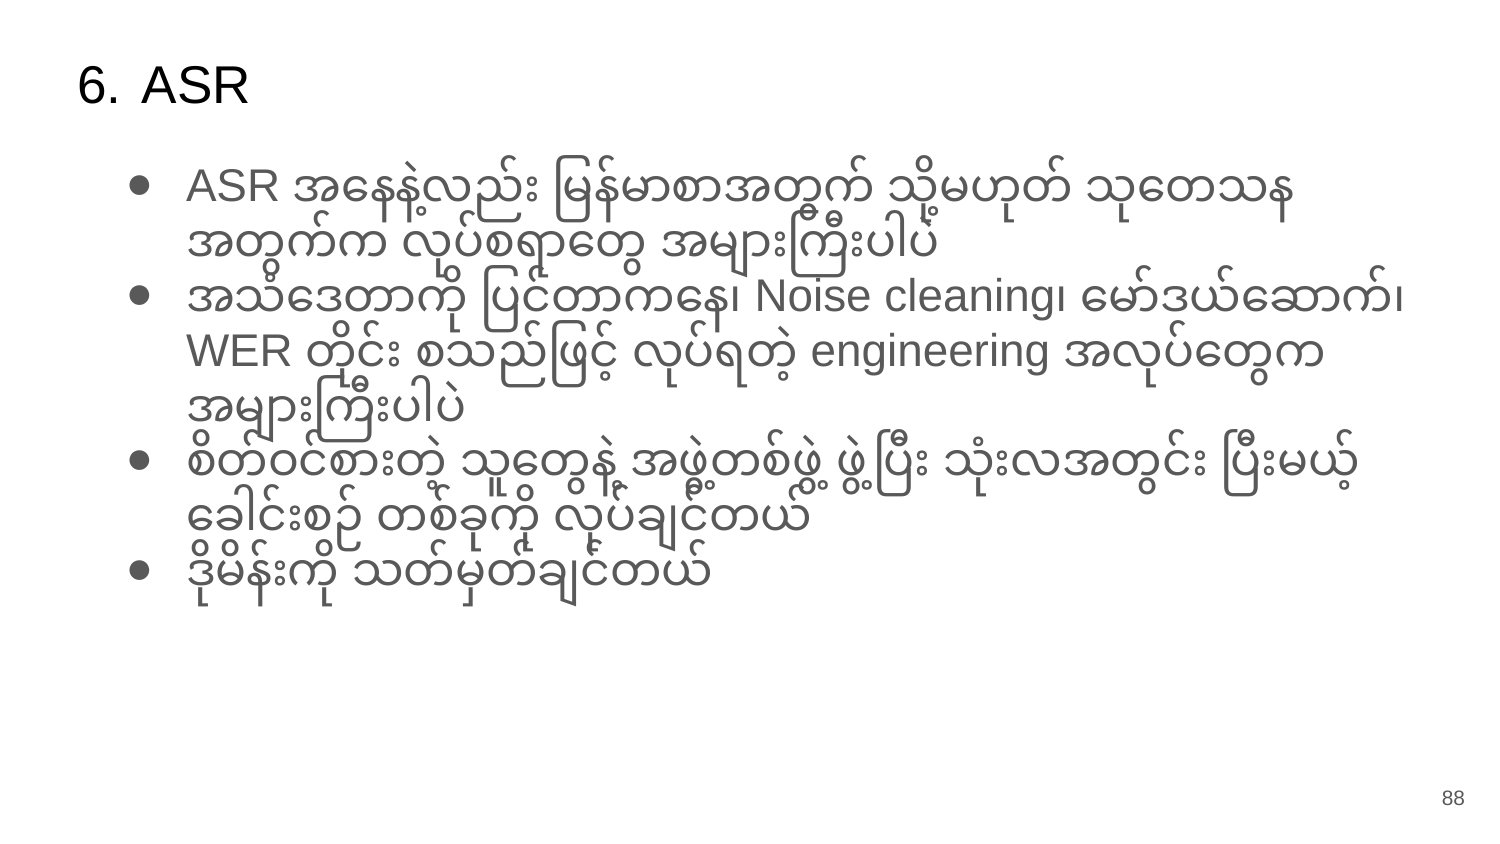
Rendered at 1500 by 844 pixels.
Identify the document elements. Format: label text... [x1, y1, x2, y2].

title ASR [51, 35, 1449, 130]
slide_number ‹#› [1389, 764, 1480, 830]
text_box ASR အနေနဲ့လည်း မြန်မာစာအတွက် သို့မဟုတ် သုတေသနအတွက်က လုပ်စရာတွေ အများကြီးပါပဲ အသံဒေတာကို ပြင်တာကနေ၊ Noise cleaning၊ မော်ဒယ်ဆောက်၊ WER တိုင်း စသည်ဖြင့် လုပ်ရတဲ့ engineering အလုပ်တွေက အများကြီးပါပဲ စိတ်ဝင်စားတဲ့ သူတွေနဲ့ အဖွဲ့တစ်ဖွဲ့ ဖွဲ့ပြီး သုံးလအတွင်း ပြီးမယ့် ခေါင်းစဉ် တစ်ခုကို လုပ်ချင်တယ် ဒိုမိန်းကို သတ်မှတ်ချင်တယ် [96, 140, 1426, 720]
